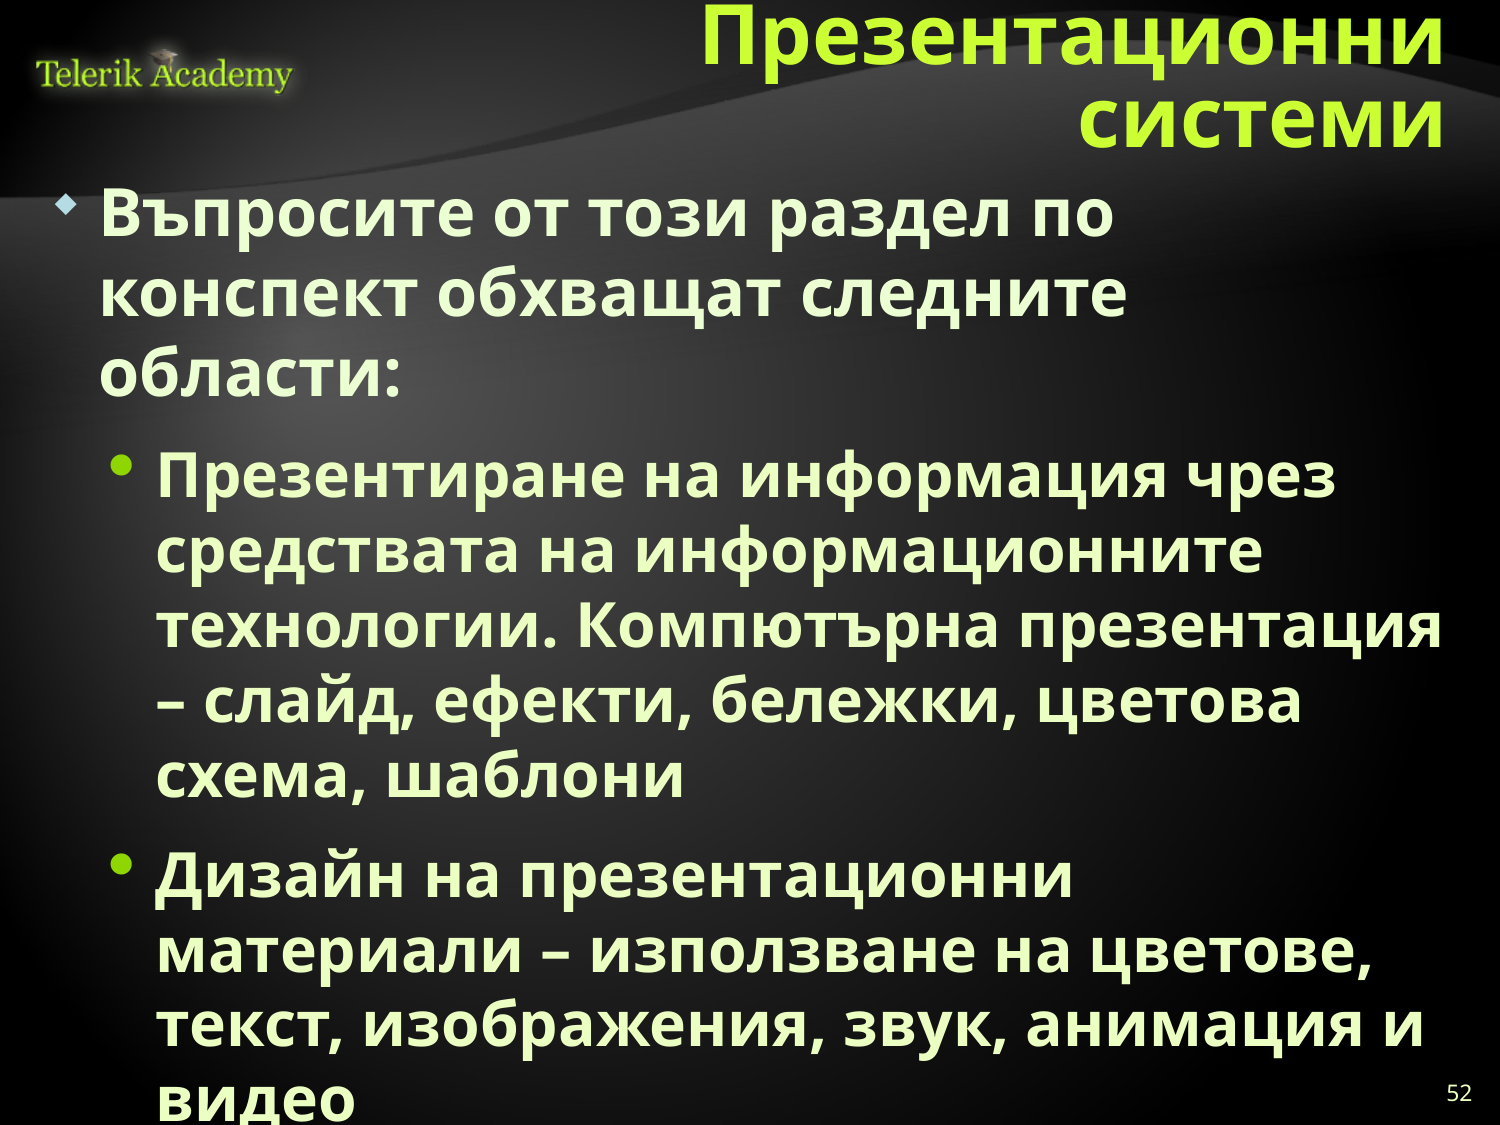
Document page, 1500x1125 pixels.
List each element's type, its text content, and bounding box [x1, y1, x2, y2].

title Презентационни системи [300, 12, 1463, 150]
slide_number 52 [1412, 1074, 1488, 1113]
list Въпросите от този раздел по конспект обхващат следните области: Презентиране на информация чрез средствата на информационните технологии. Компютърна презентация – слайд, ефекти, бележки, цветова схема, шаблони Дизайн на презентационни материали – използване на цветове, текст, изображения, звук, анимация и видео Софтуер за презентации (презентационни системи) [37, 162, 1463, 1088]
picture [0, 0, 1500, 1125]
